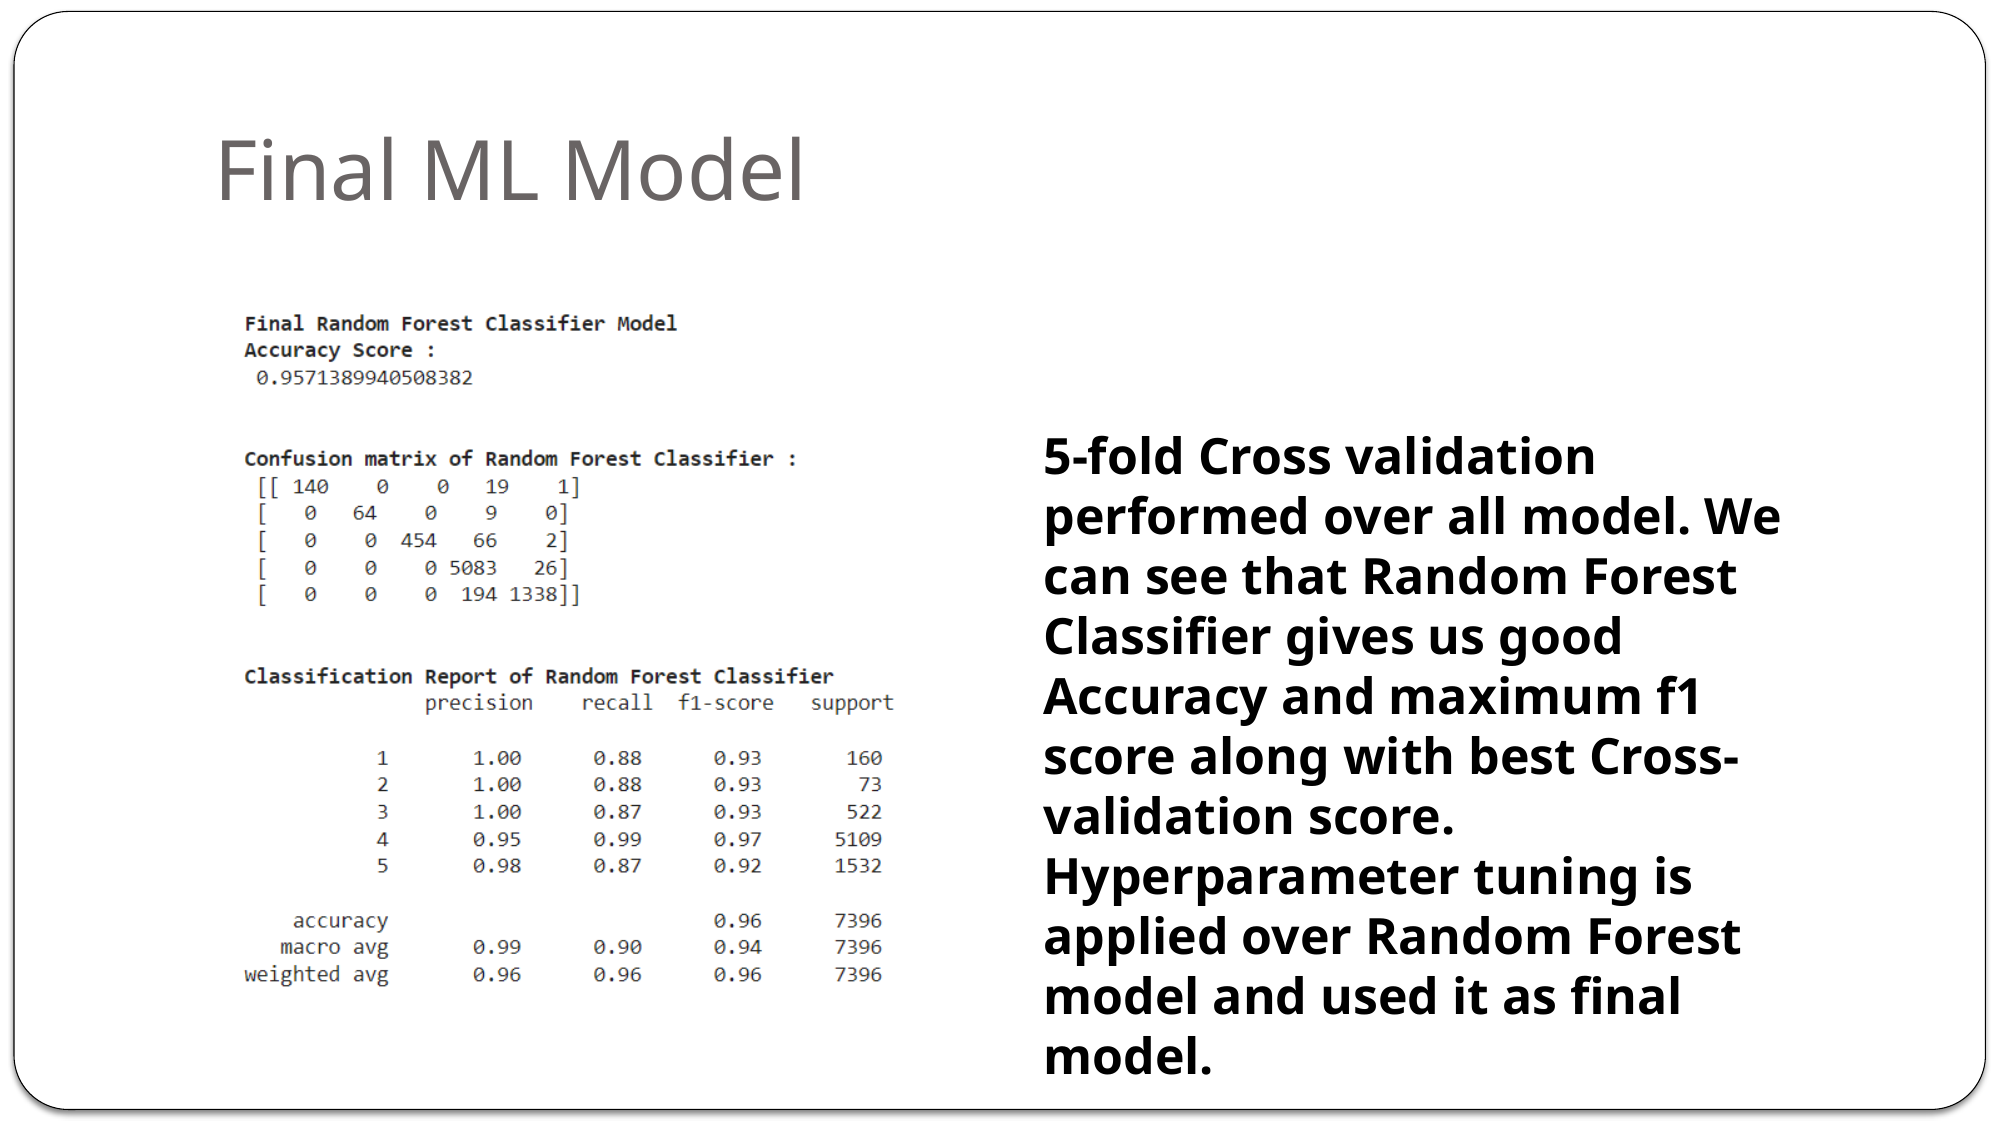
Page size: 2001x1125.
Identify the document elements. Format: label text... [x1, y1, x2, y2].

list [213, 302, 1011, 1024]
title Final ML Model [200, 45, 1900, 233]
text_box 5-fold Cross validation performed over all model. We can see that Random Forest Classifier gives us good Accuracy and maximum f1 score along with best Cross-validation score. Hyperparameter tuning is applied over Random Forest model and used it as final model. [1028, 417, 1799, 1093]
